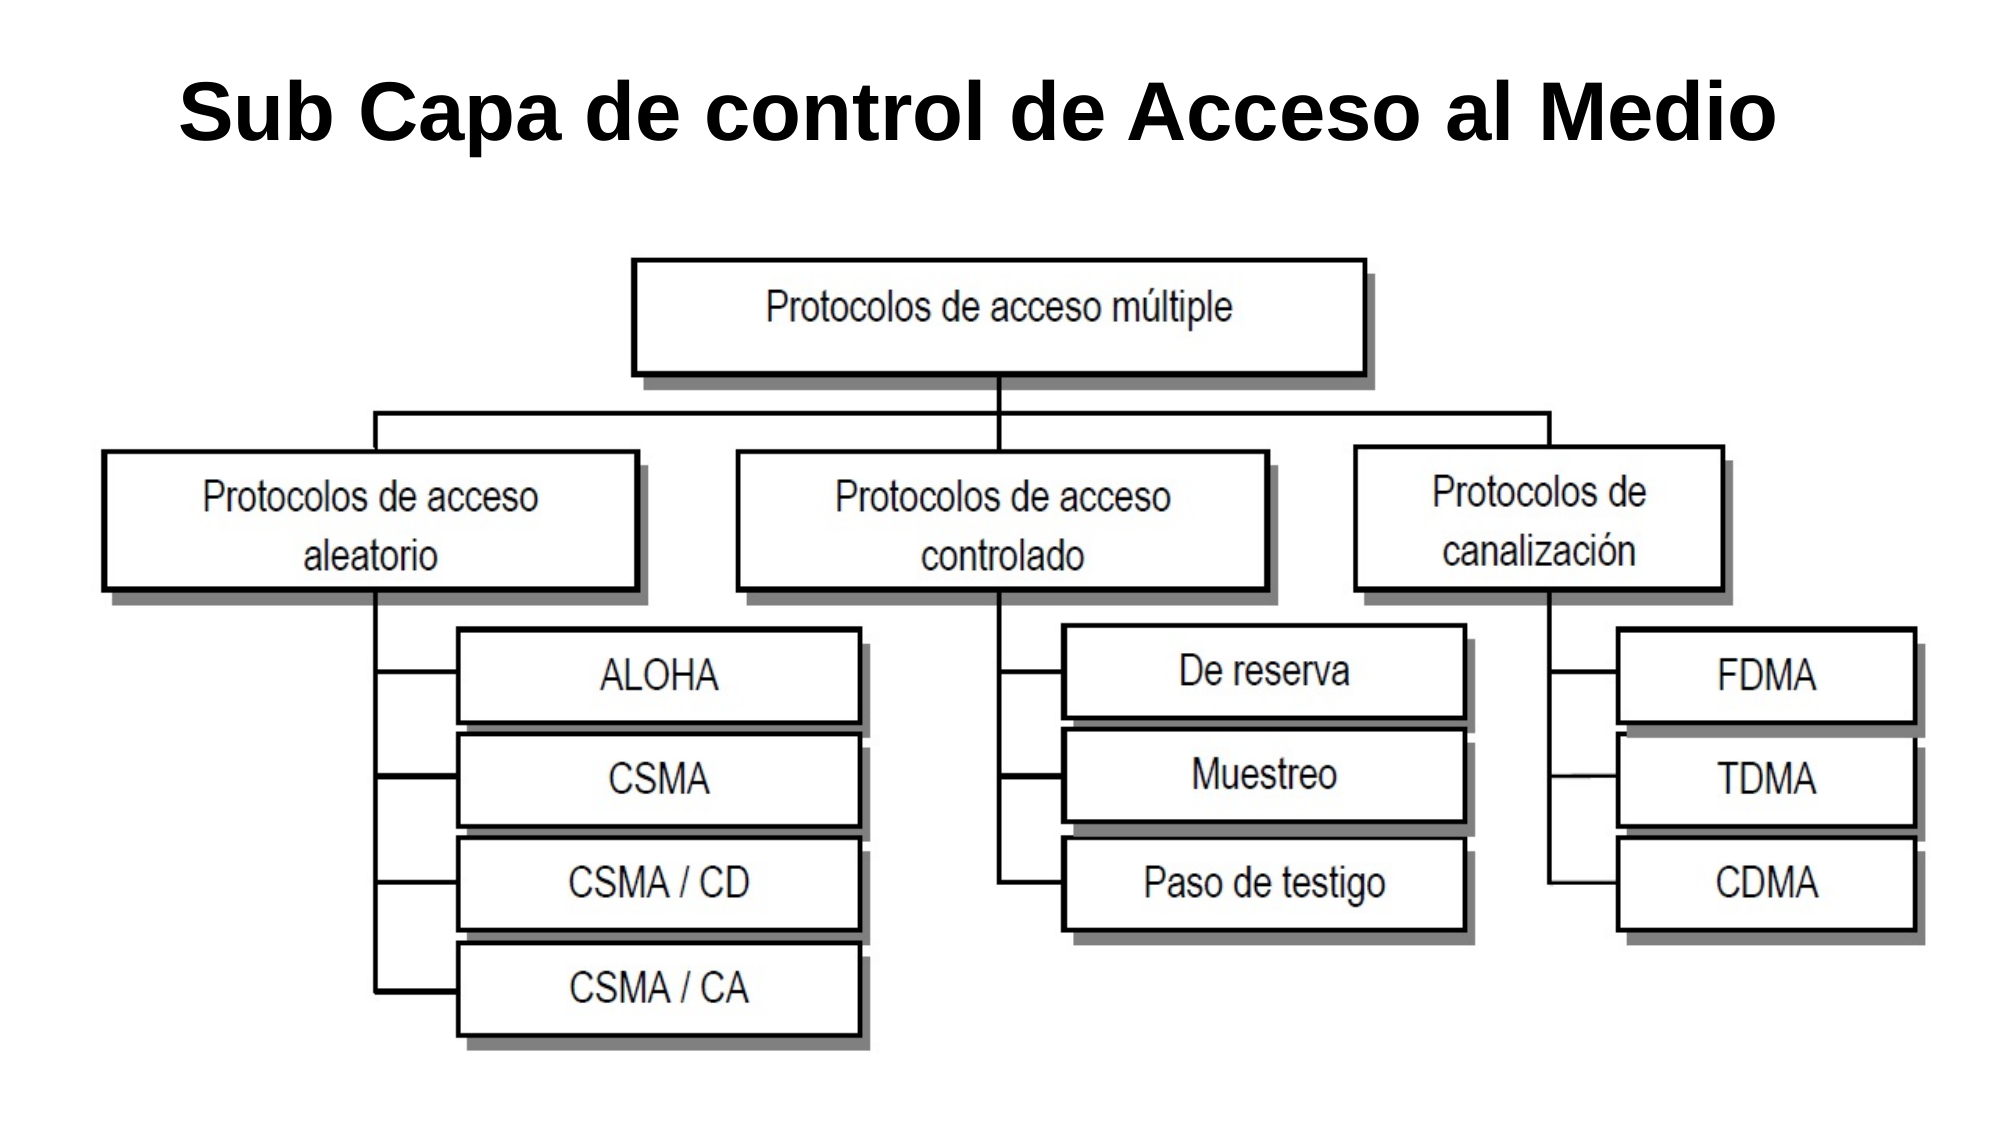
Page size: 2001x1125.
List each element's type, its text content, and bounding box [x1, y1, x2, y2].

picture [42, 199, 1985, 1086]
text_box Sub Capa de control de Acceso al Medio [163, 58, 1864, 176]
